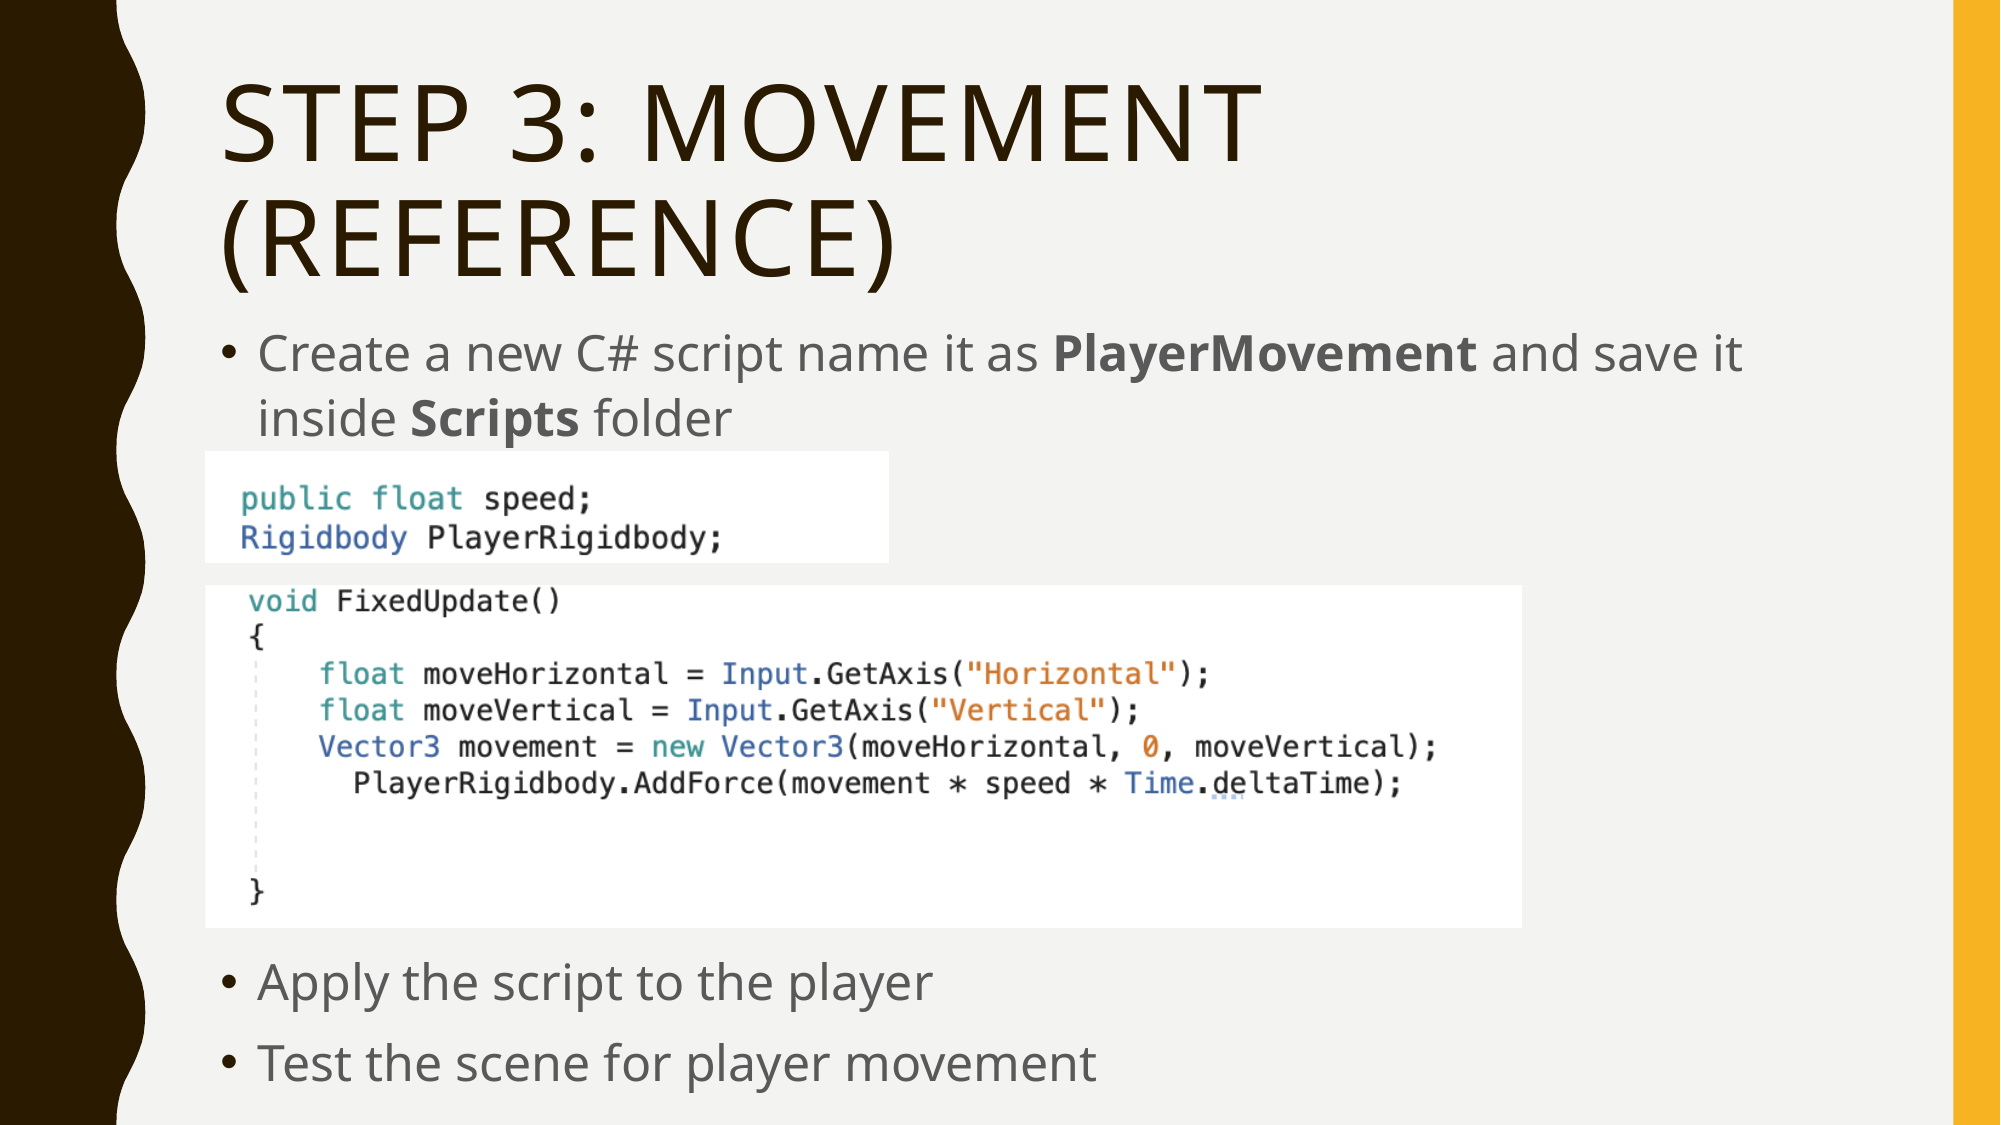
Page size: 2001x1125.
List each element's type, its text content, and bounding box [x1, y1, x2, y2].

list Create a new C# script name it as PlayerMovement and save it inside Scripts folder Apply the script to the player Test the scene for player movement [205, 307, 1875, 1125]
picture [205, 585, 1522, 928]
picture [205, 451, 889, 563]
title Step 3: Movement (reference) [205, 62, 1875, 307]
